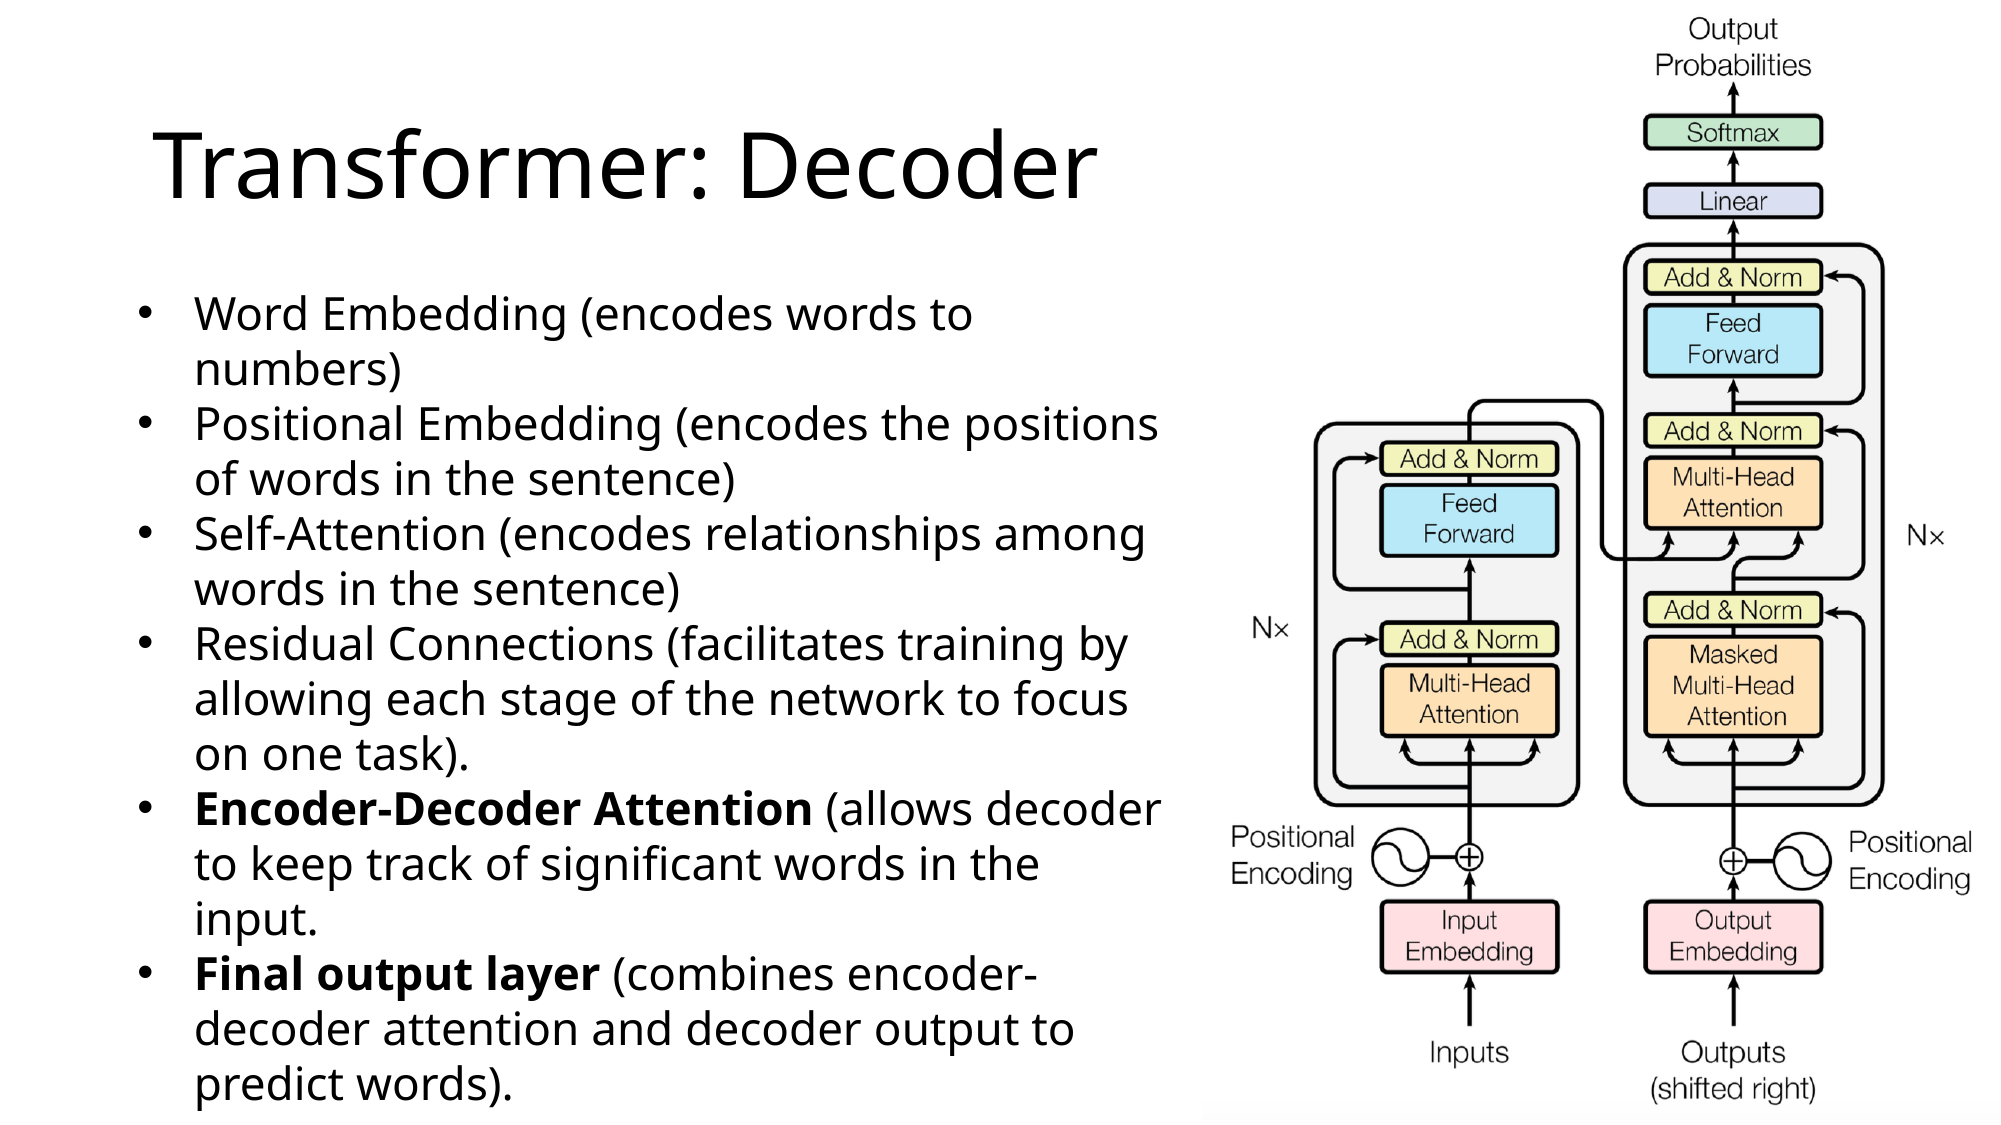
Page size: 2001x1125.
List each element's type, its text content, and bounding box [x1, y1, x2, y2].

picture [1201, 0, 2000, 1120]
title Transformer: Decoder [137, 59, 1201, 278]
text_box Word Embedding (encodes words to numbers) Positional Embedding (encodes the positions of words in the sentence) Self-Attention (encodes relationships among words in the sentence) Residual Connections (facilitates training by allowing each stage of the network to focus on one task). Encoder-Decoder Attention (allows decoder to keep track of significant words in the input. Final output layer (combines encoder-decoder attention and decoder output to predict words). [47, 277, 1185, 1125]
